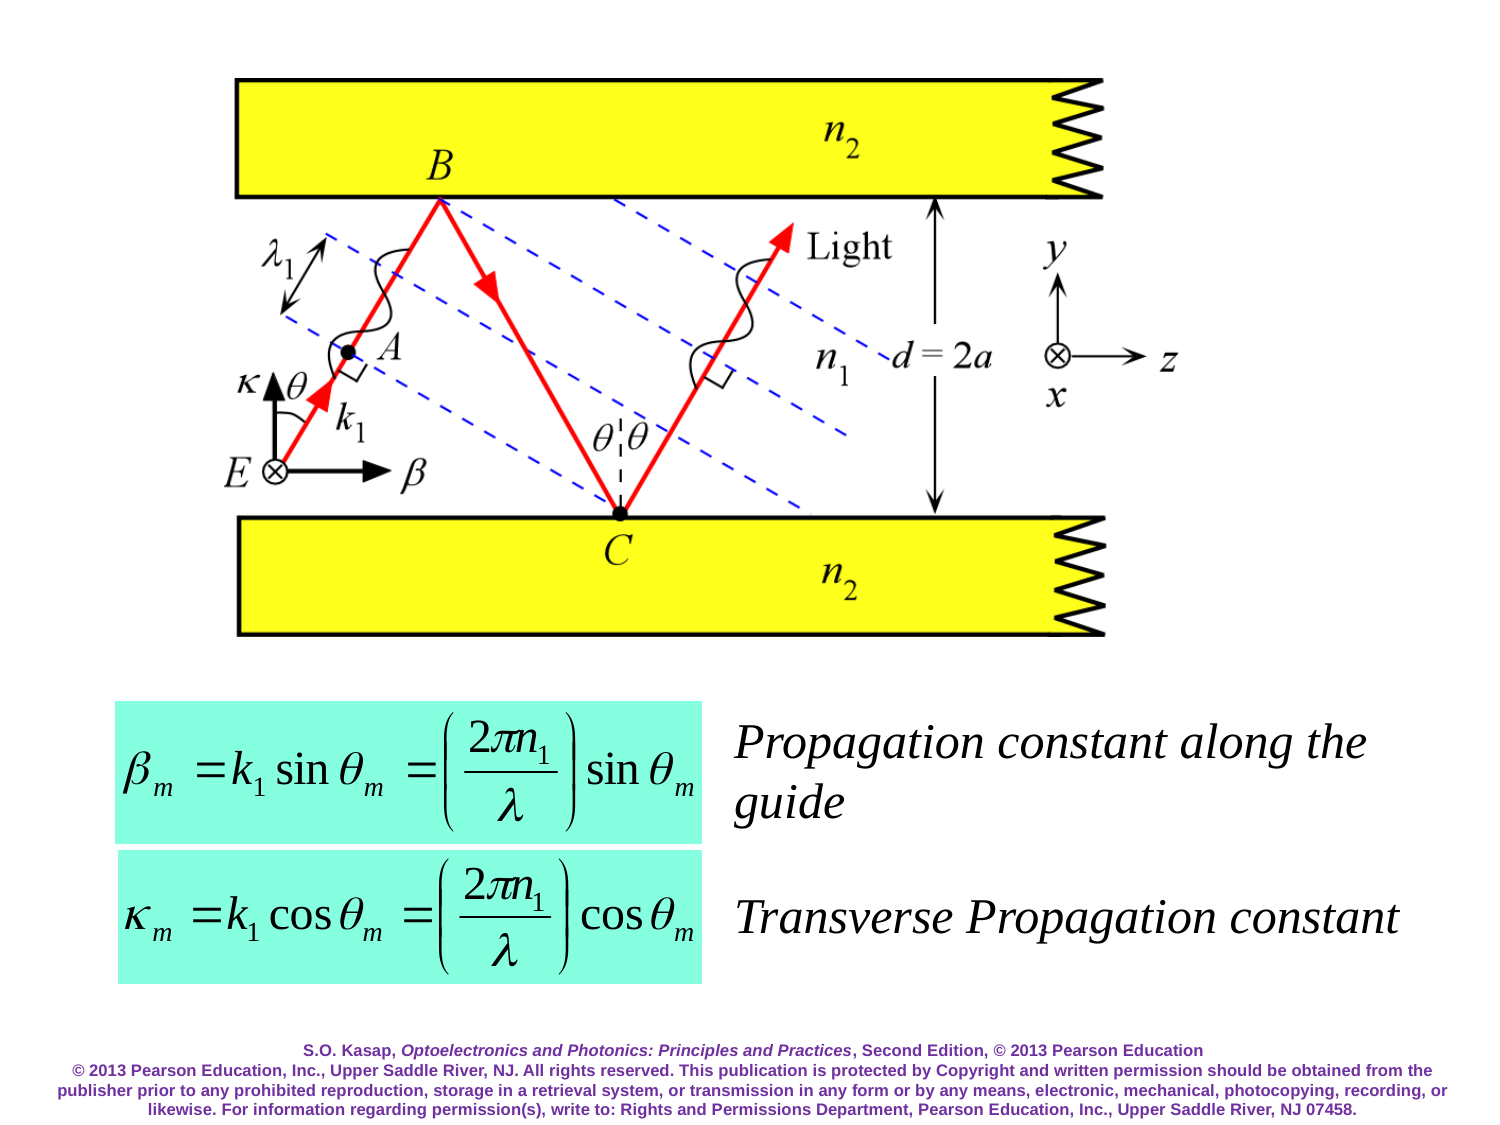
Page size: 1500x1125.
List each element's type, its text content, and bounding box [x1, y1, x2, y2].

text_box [114, 700, 703, 844]
picture [224, 78, 1180, 637]
text_box Transverse Propagation constant [719, 875, 1470, 951]
text_box Propagation constant along the guide [719, 700, 1470, 836]
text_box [117, 850, 703, 985]
